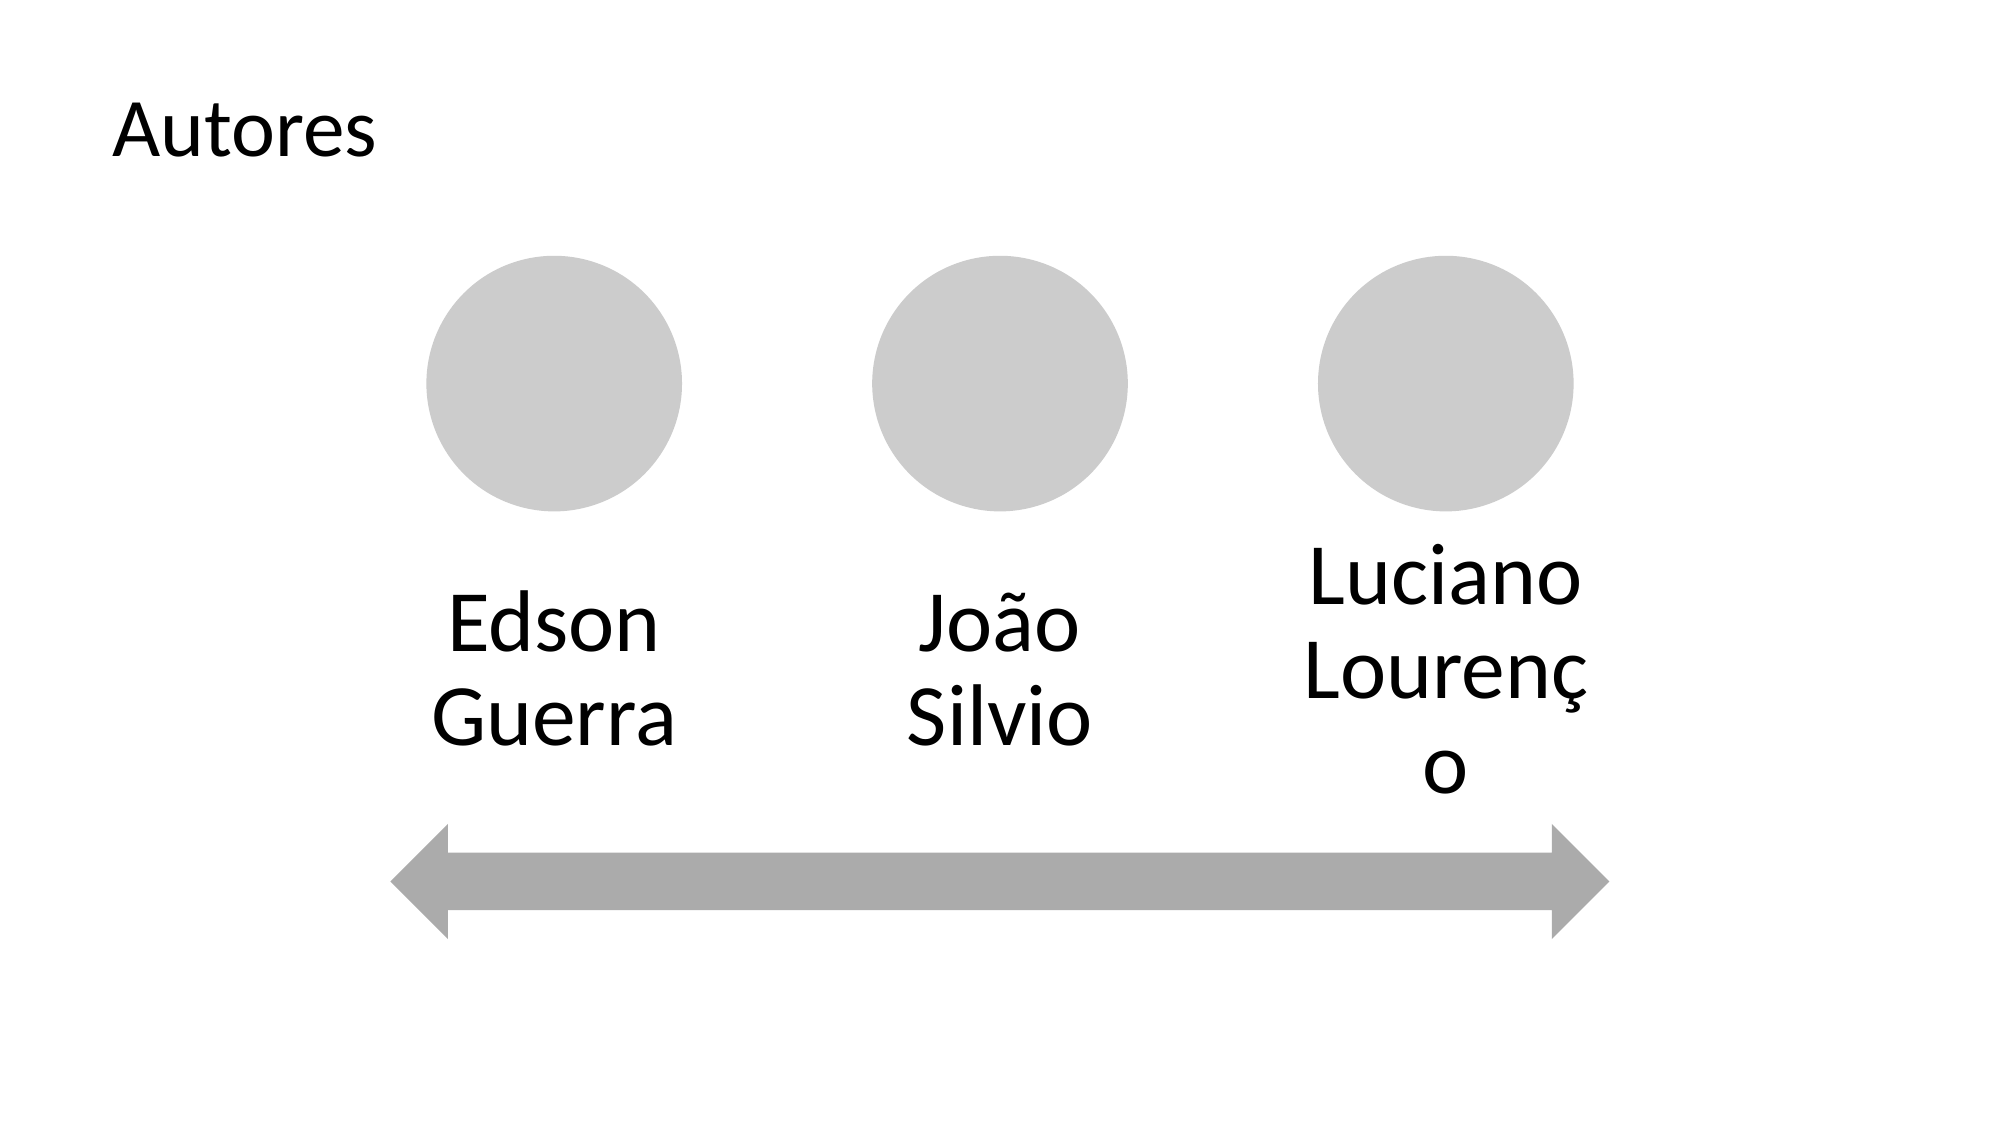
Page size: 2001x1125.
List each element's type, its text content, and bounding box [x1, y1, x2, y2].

text_box Autores [97, 65, 393, 181]
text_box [337, 209, 1663, 978]
